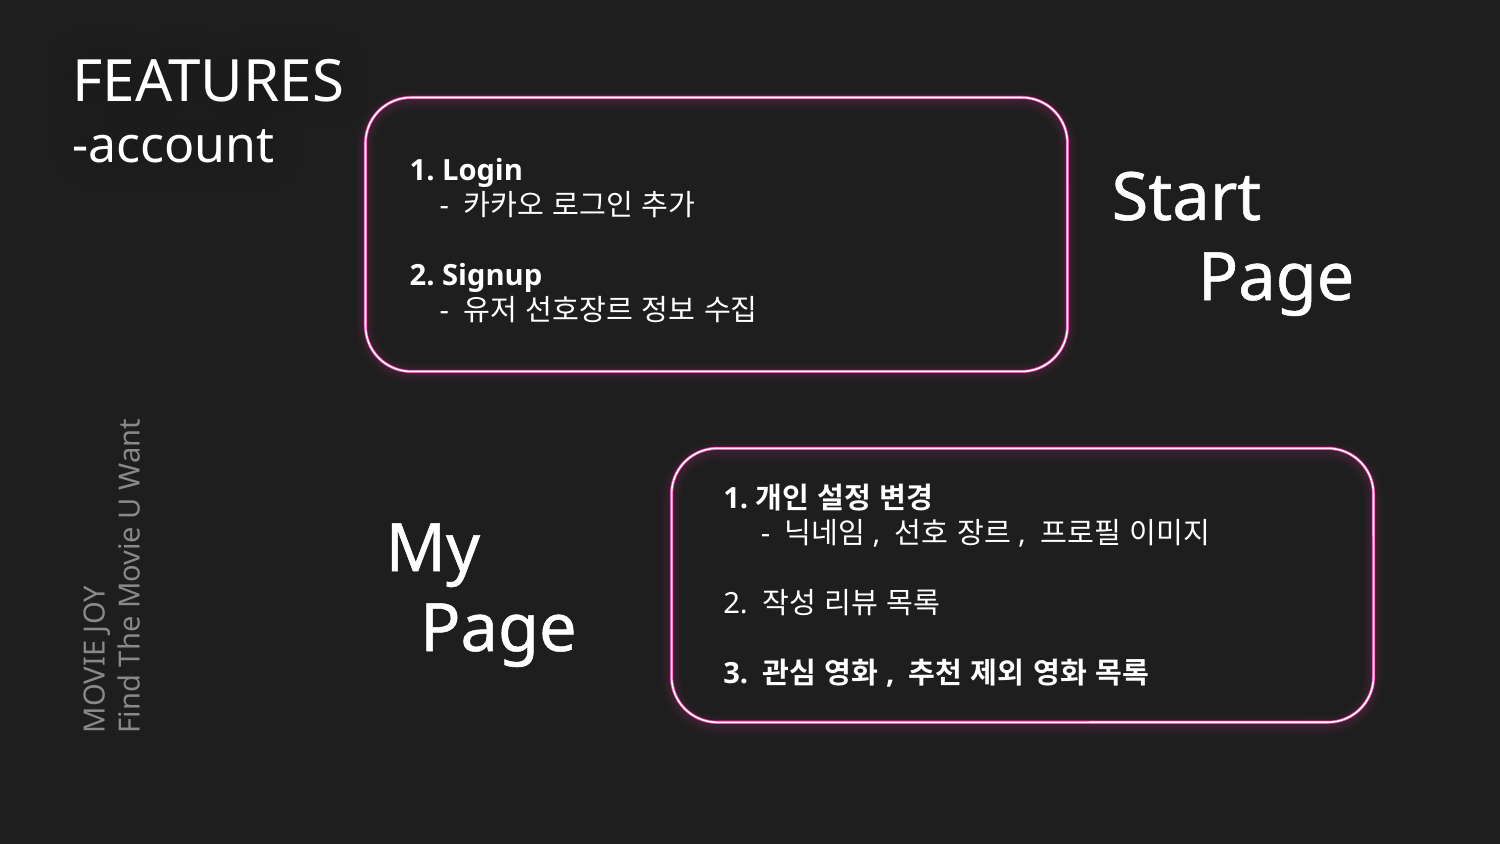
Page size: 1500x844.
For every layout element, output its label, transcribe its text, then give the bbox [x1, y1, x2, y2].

text_box FEATURES -account [57, 71, 530, 145]
text_box [671, 448, 1374, 723]
text_box Start Page [1096, 146, 1443, 321]
text_box [396, 97, 1068, 372]
text_box 1.개인 설정 변경 - 닉네임, 선호 장르, 프로필 이미지 2. 작성 리뷰 목록 3. 관심 영화, 추천 제외 영화 목록 [708, 472, 1330, 697]
text_box My Page [370, 496, 708, 672]
text_box [365, 167, 394, 369]
text_box 1. Login - 카카오 로그인 추가 2. Signup - 유저 선호장르 정보 수집 [394, 144, 1019, 369]
text_box MOVIE JOY Find The Movie U Want [57, 148, 164, 749]
